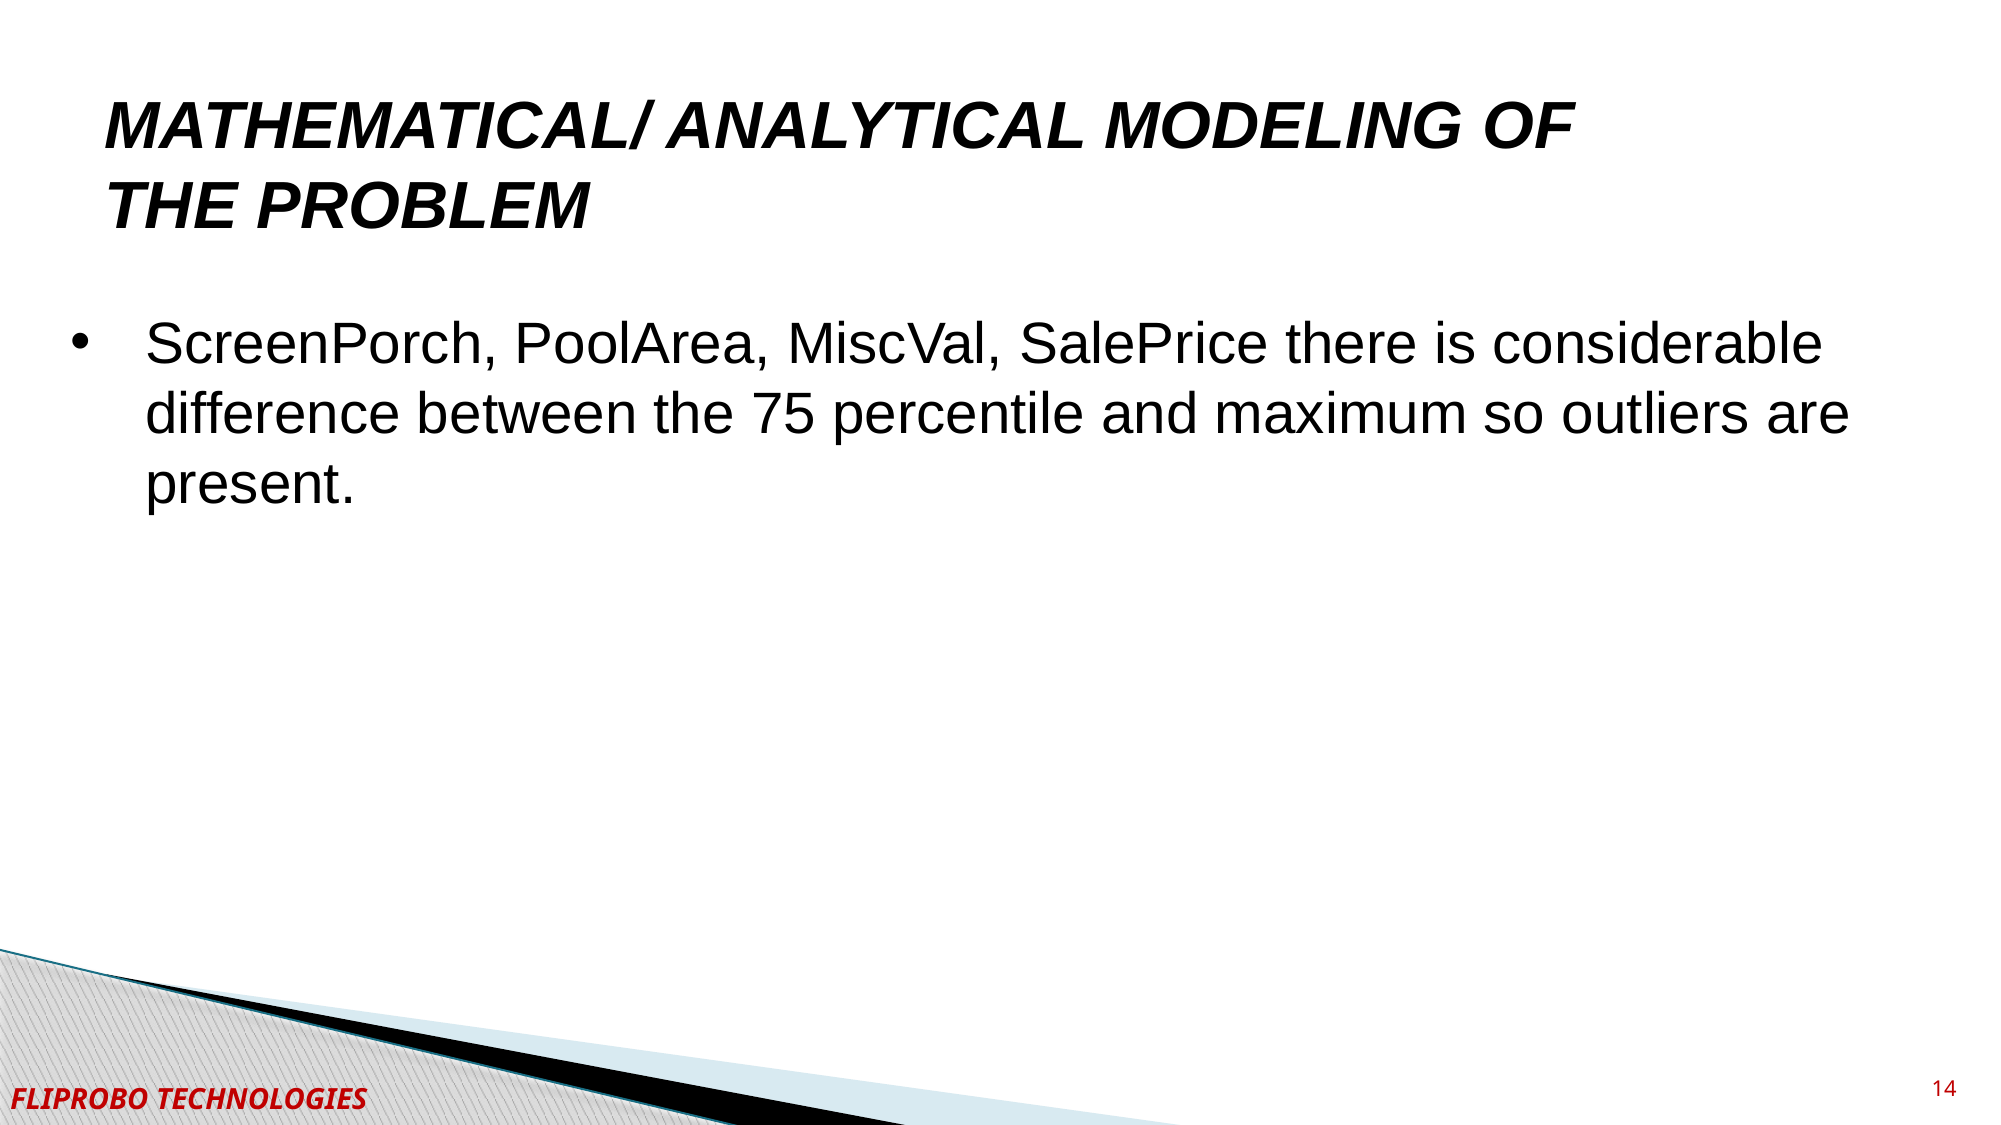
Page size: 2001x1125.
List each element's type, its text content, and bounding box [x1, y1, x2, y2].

text_box MATHEMATICAL/ ANALYTICAL MODELING OF THE PROBLEM [89, 74, 1673, 250]
slide_number 14 [1891, 1051, 1972, 1112]
footer FLIPROBO TECHNOLOGIES [0, 1067, 510, 1125]
text_box ScreenPorch, PoolArea, MiscVal, SalePrice there is considerable difference between the 75 percentile and maximum so outliers are present. [55, 297, 1897, 523]
